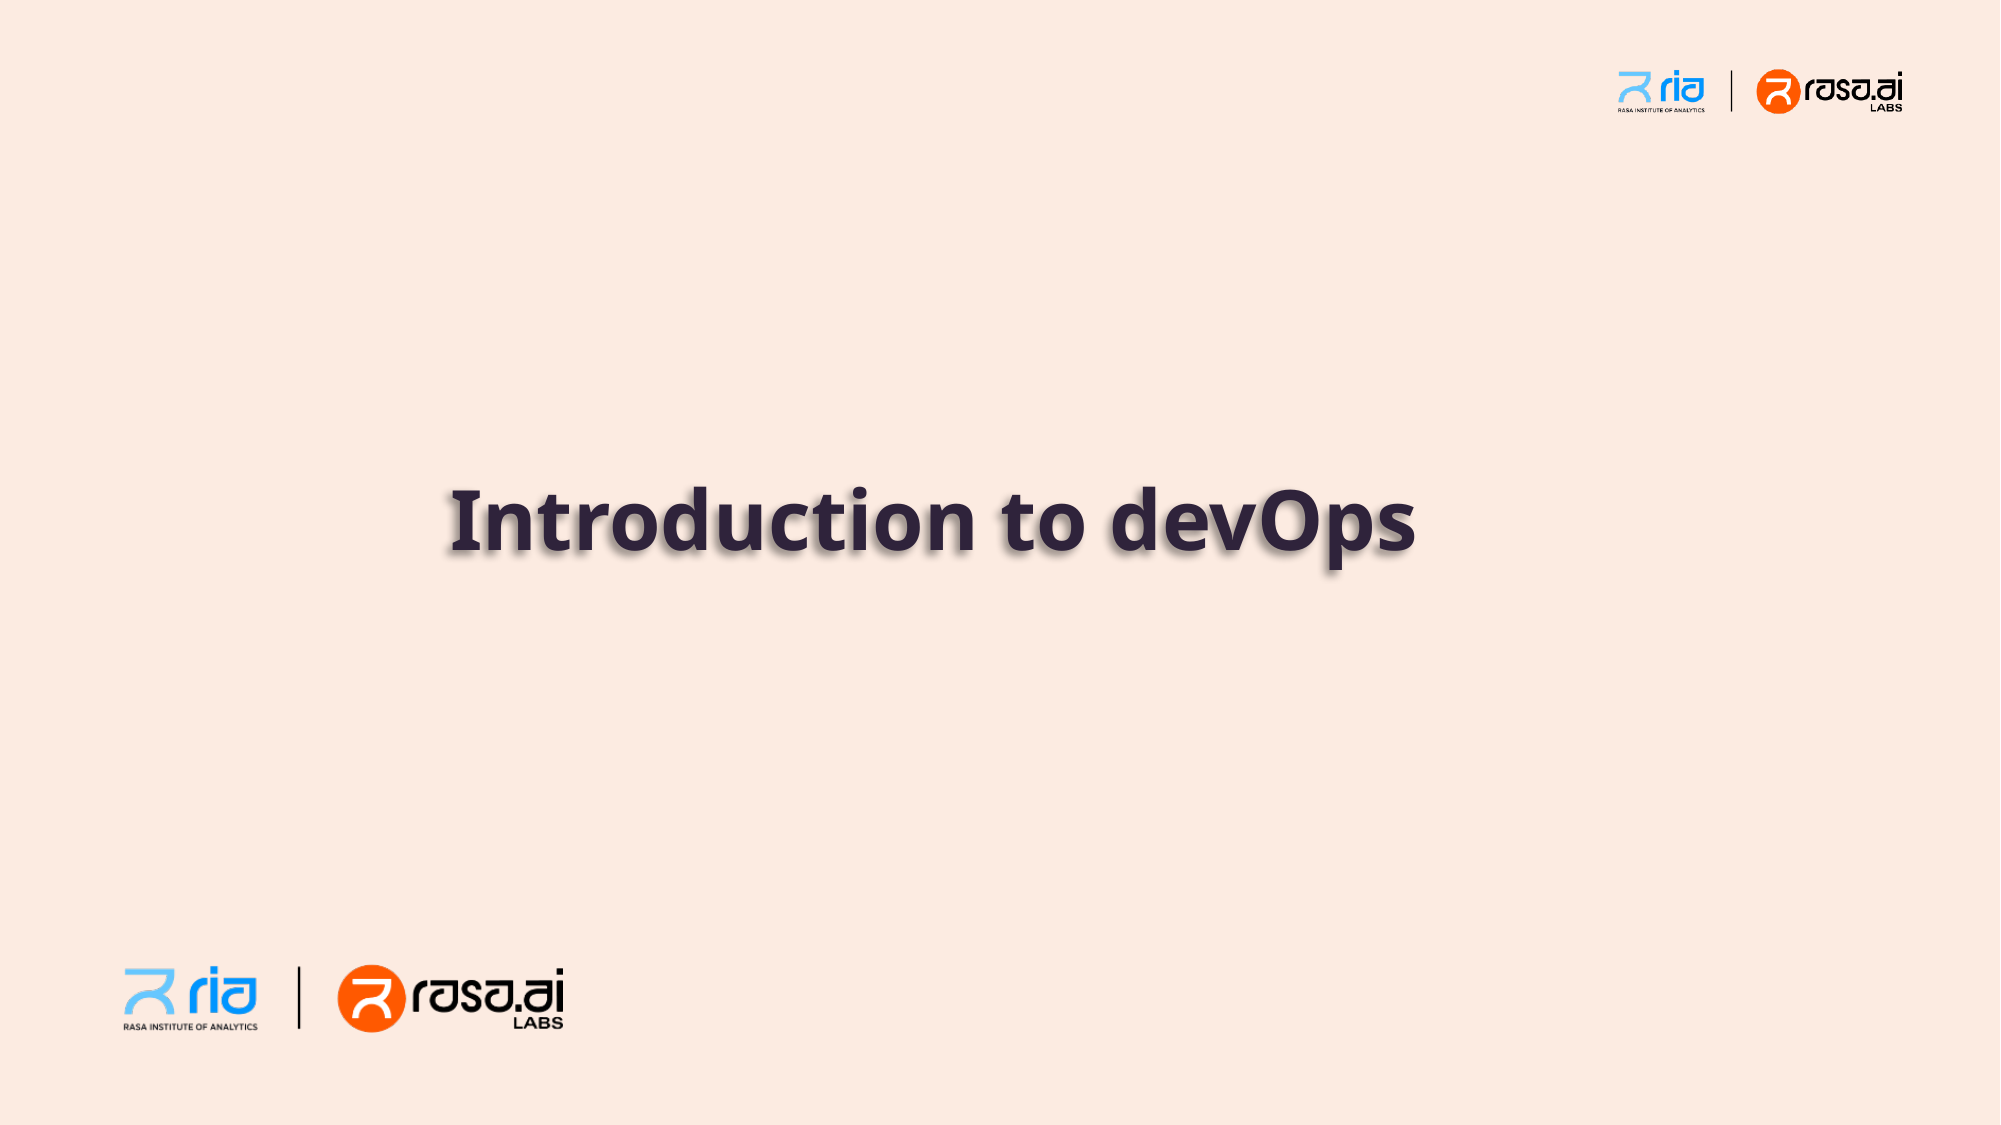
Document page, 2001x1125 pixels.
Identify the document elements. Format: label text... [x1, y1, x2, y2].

picture [121, 962, 563, 1034]
subtitle Introduction to devOps [450, 467, 1438, 569]
picture [1616, 67, 1902, 114]
